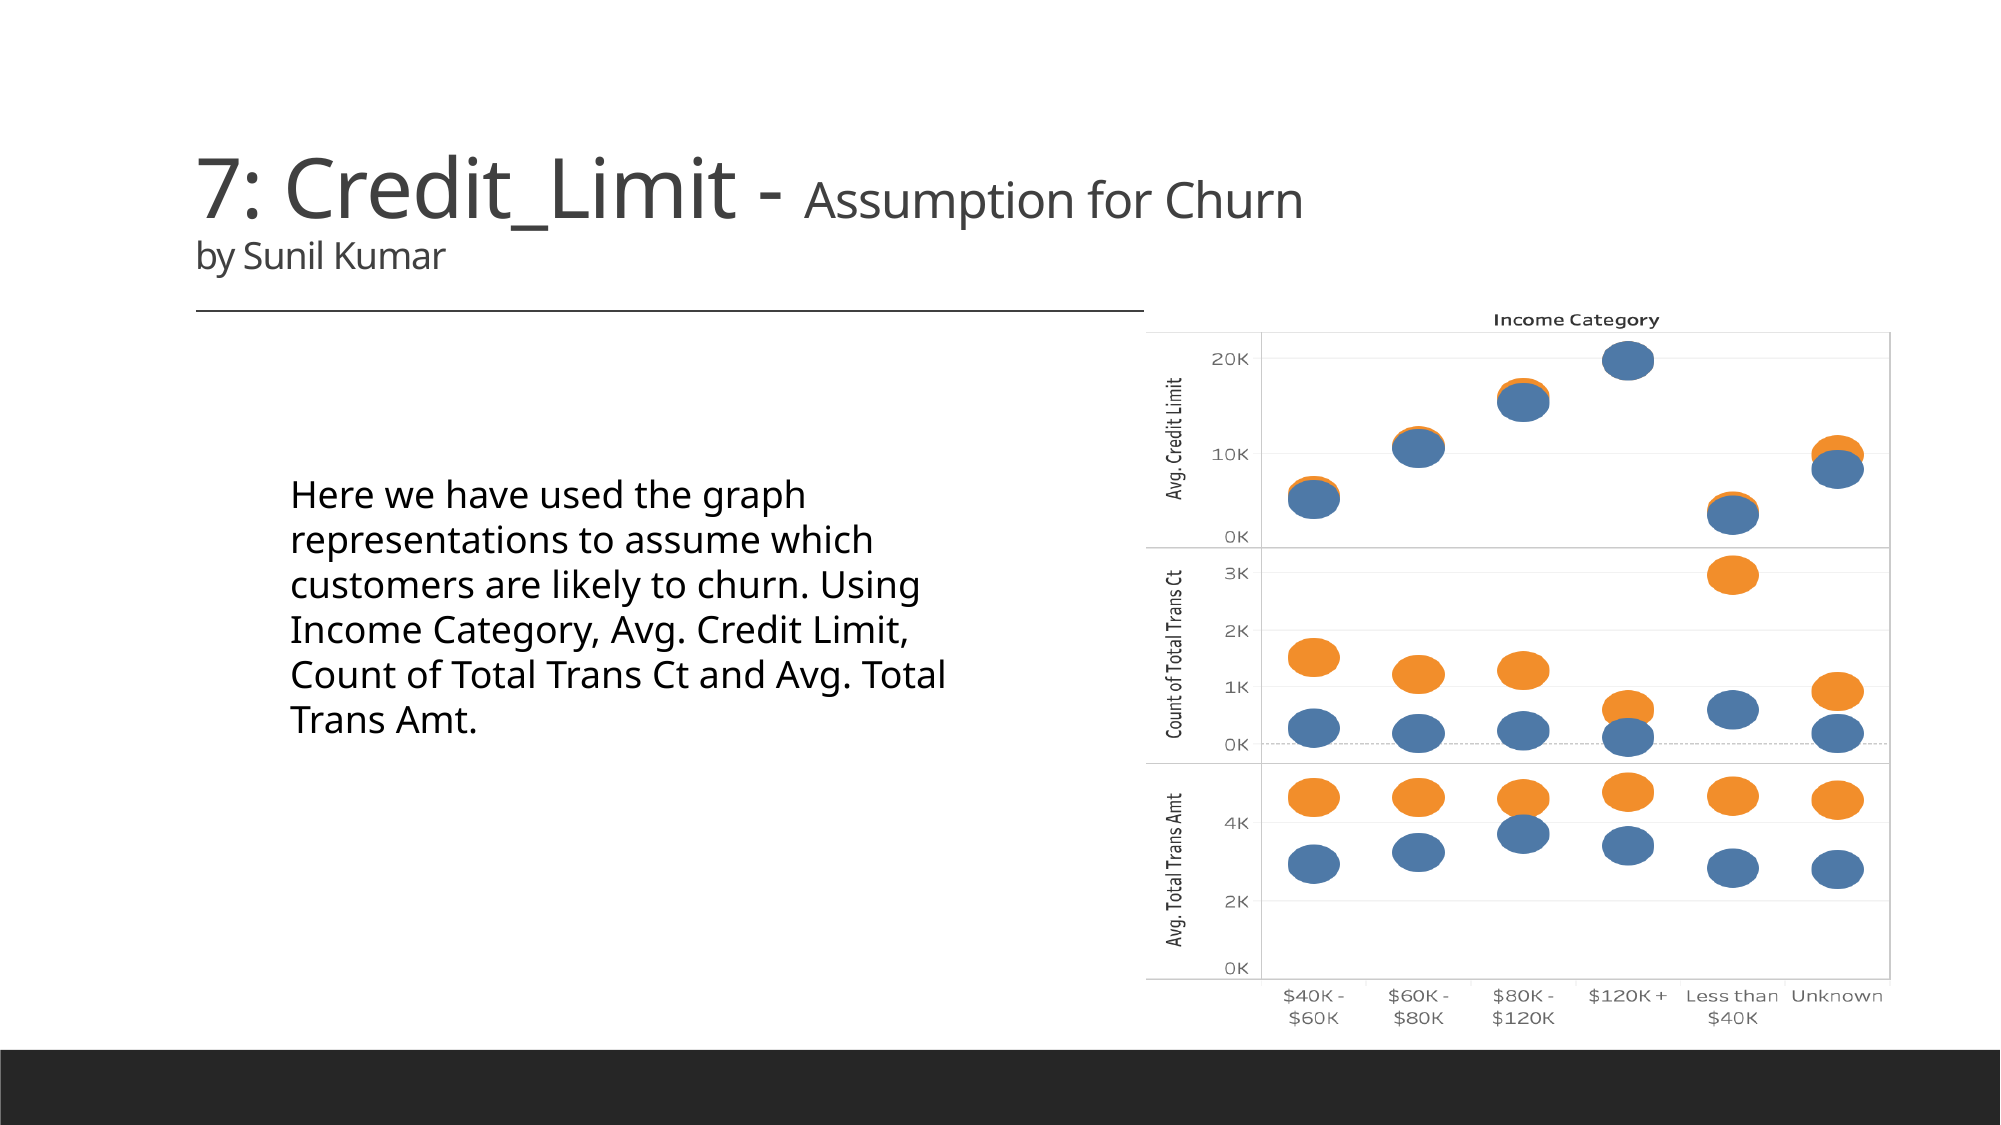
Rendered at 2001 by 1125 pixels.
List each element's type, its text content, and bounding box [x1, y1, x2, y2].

text_box Here we have used the graph representations to assume which customers are likely to churn. Using Income Category, Avg. Credit Limit, Count of Total Trans Ct and Avg. Total Trans Amt. [275, 463, 1035, 748]
title 7: Credit_Limit - Assumption for Churn by Sunil Kumar [180, 47, 1830, 285]
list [1143, 298, 1943, 1043]
